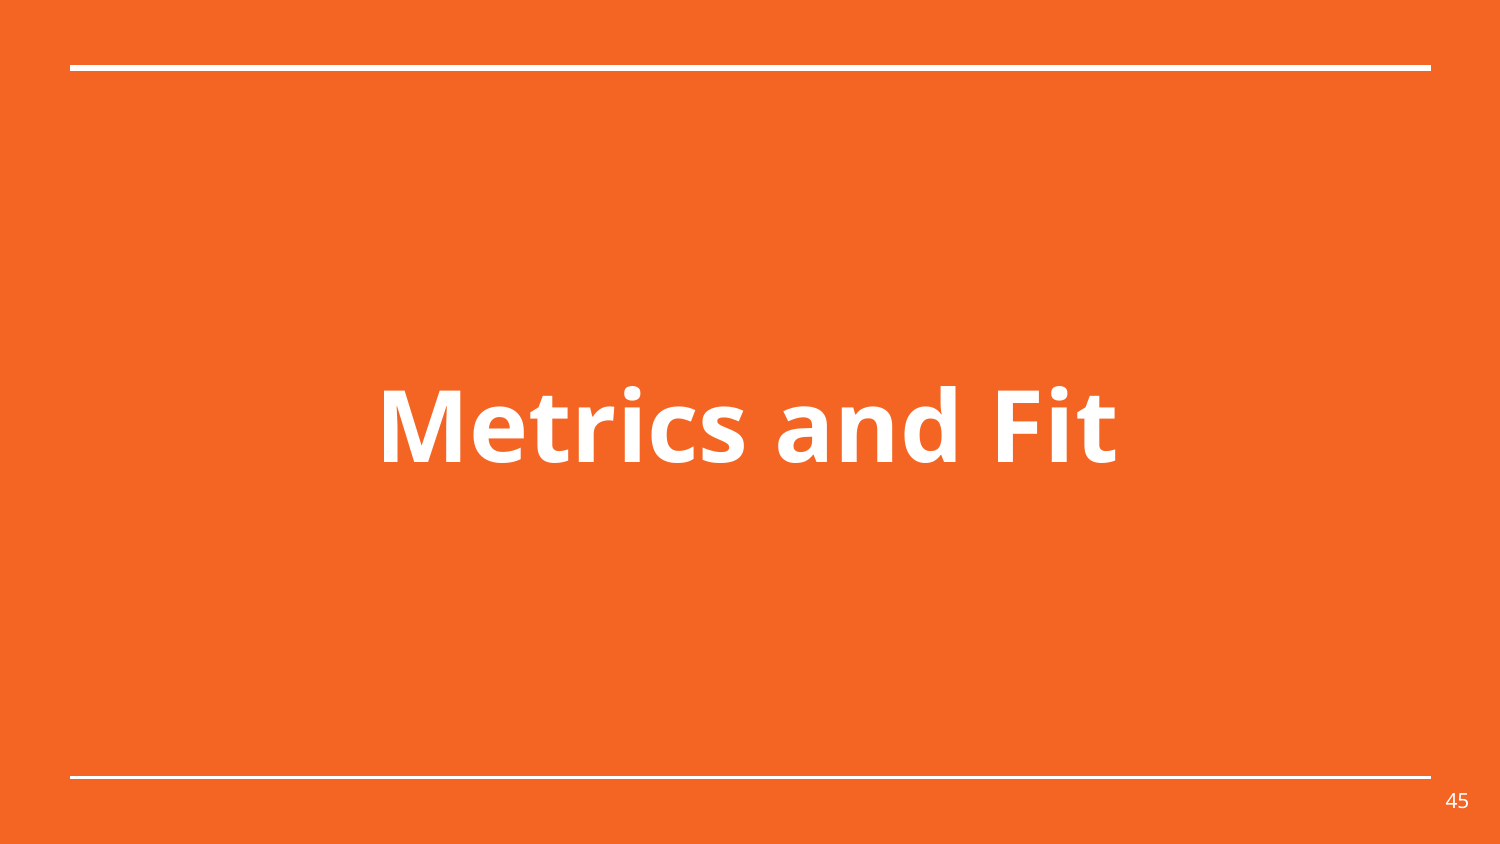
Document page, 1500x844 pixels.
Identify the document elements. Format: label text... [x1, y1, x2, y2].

slide_number ‹#› [1394, 769, 1484, 834]
title Metrics and Fit [66, 296, 1428, 550]
